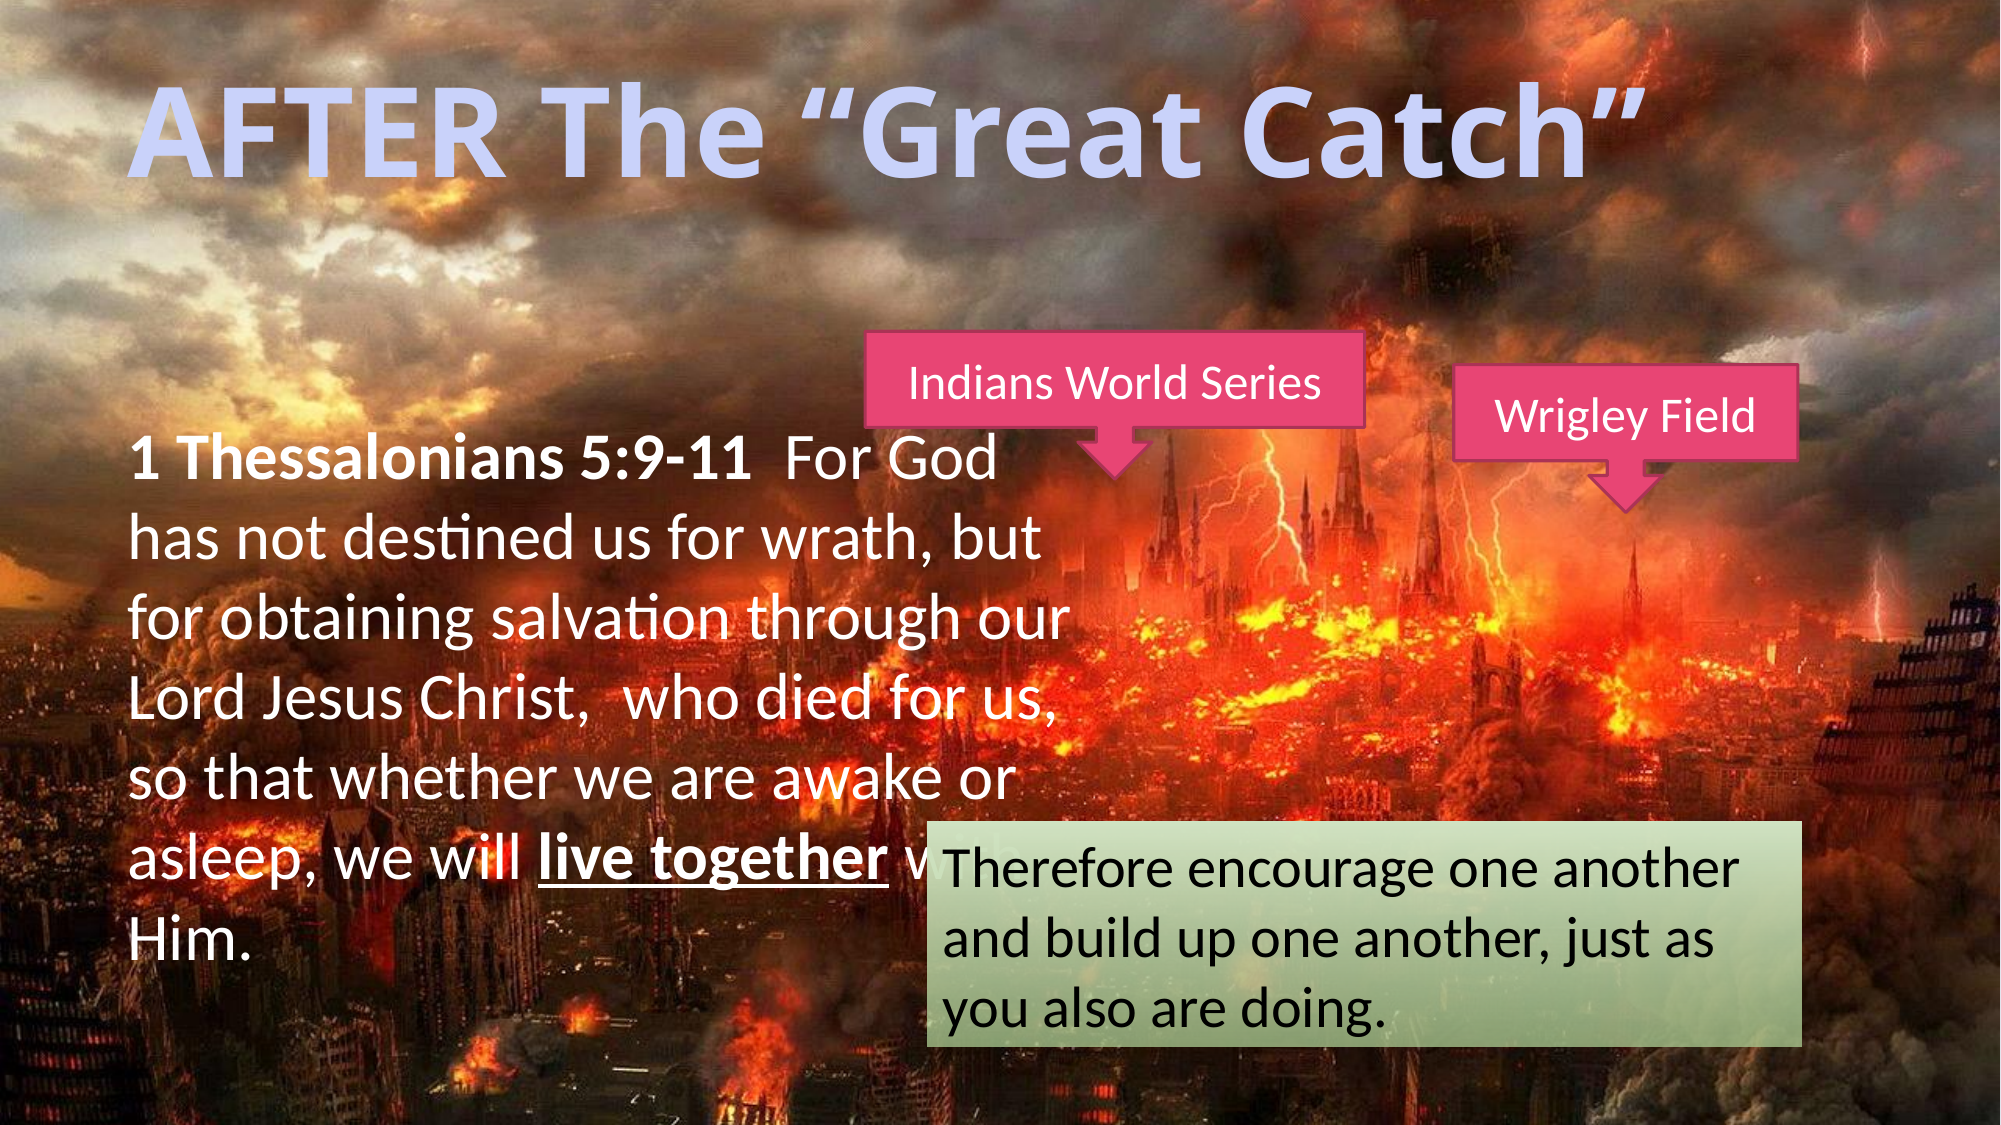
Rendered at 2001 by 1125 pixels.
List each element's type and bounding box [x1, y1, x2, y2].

list [0, 0, 2000, 1125]
